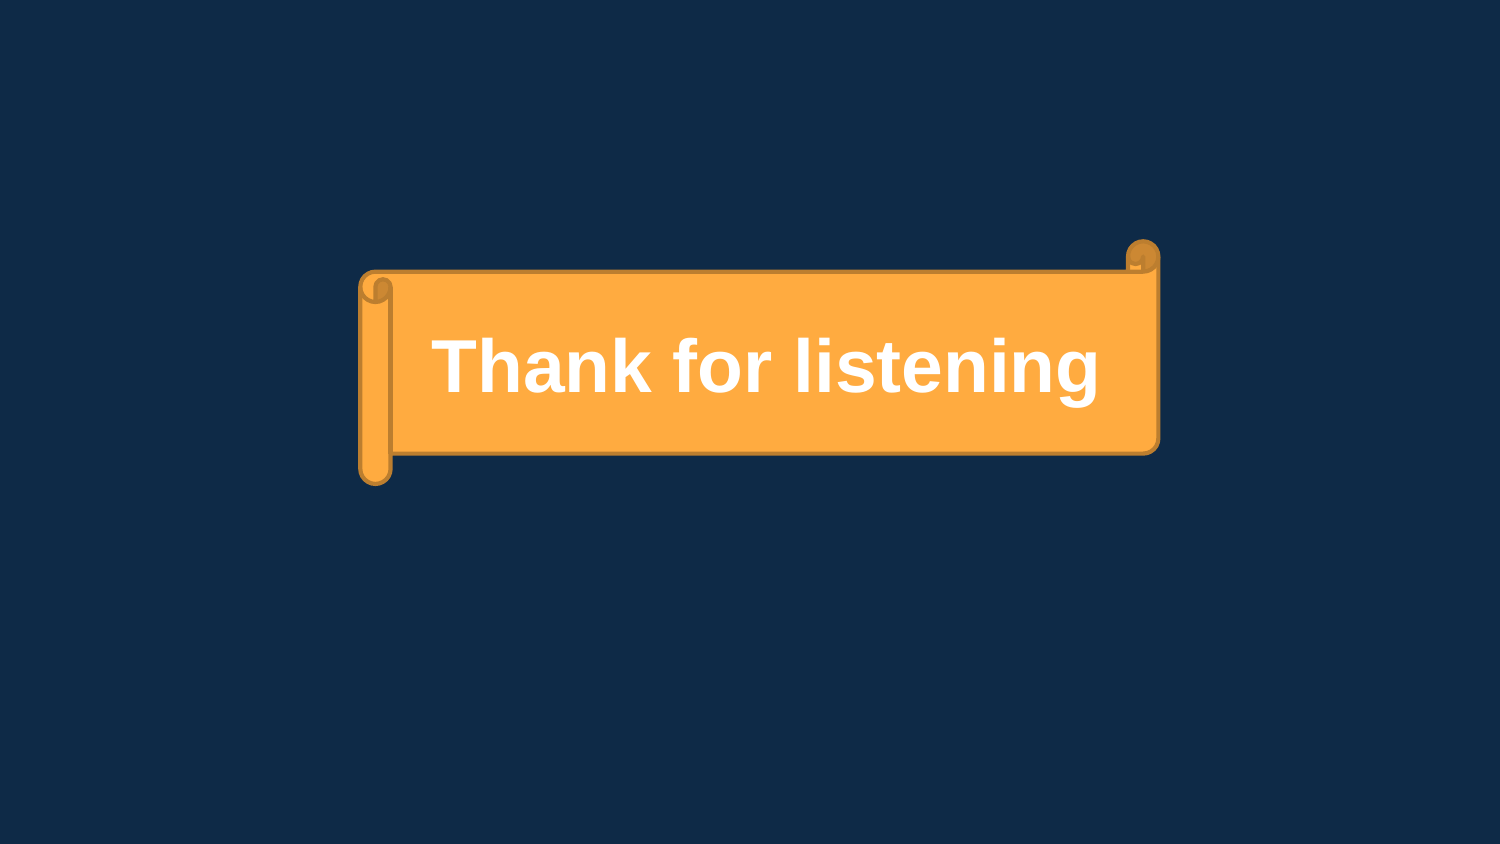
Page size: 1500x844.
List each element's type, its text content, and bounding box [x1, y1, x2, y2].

text_box Thank for listening [358, 239, 1161, 487]
